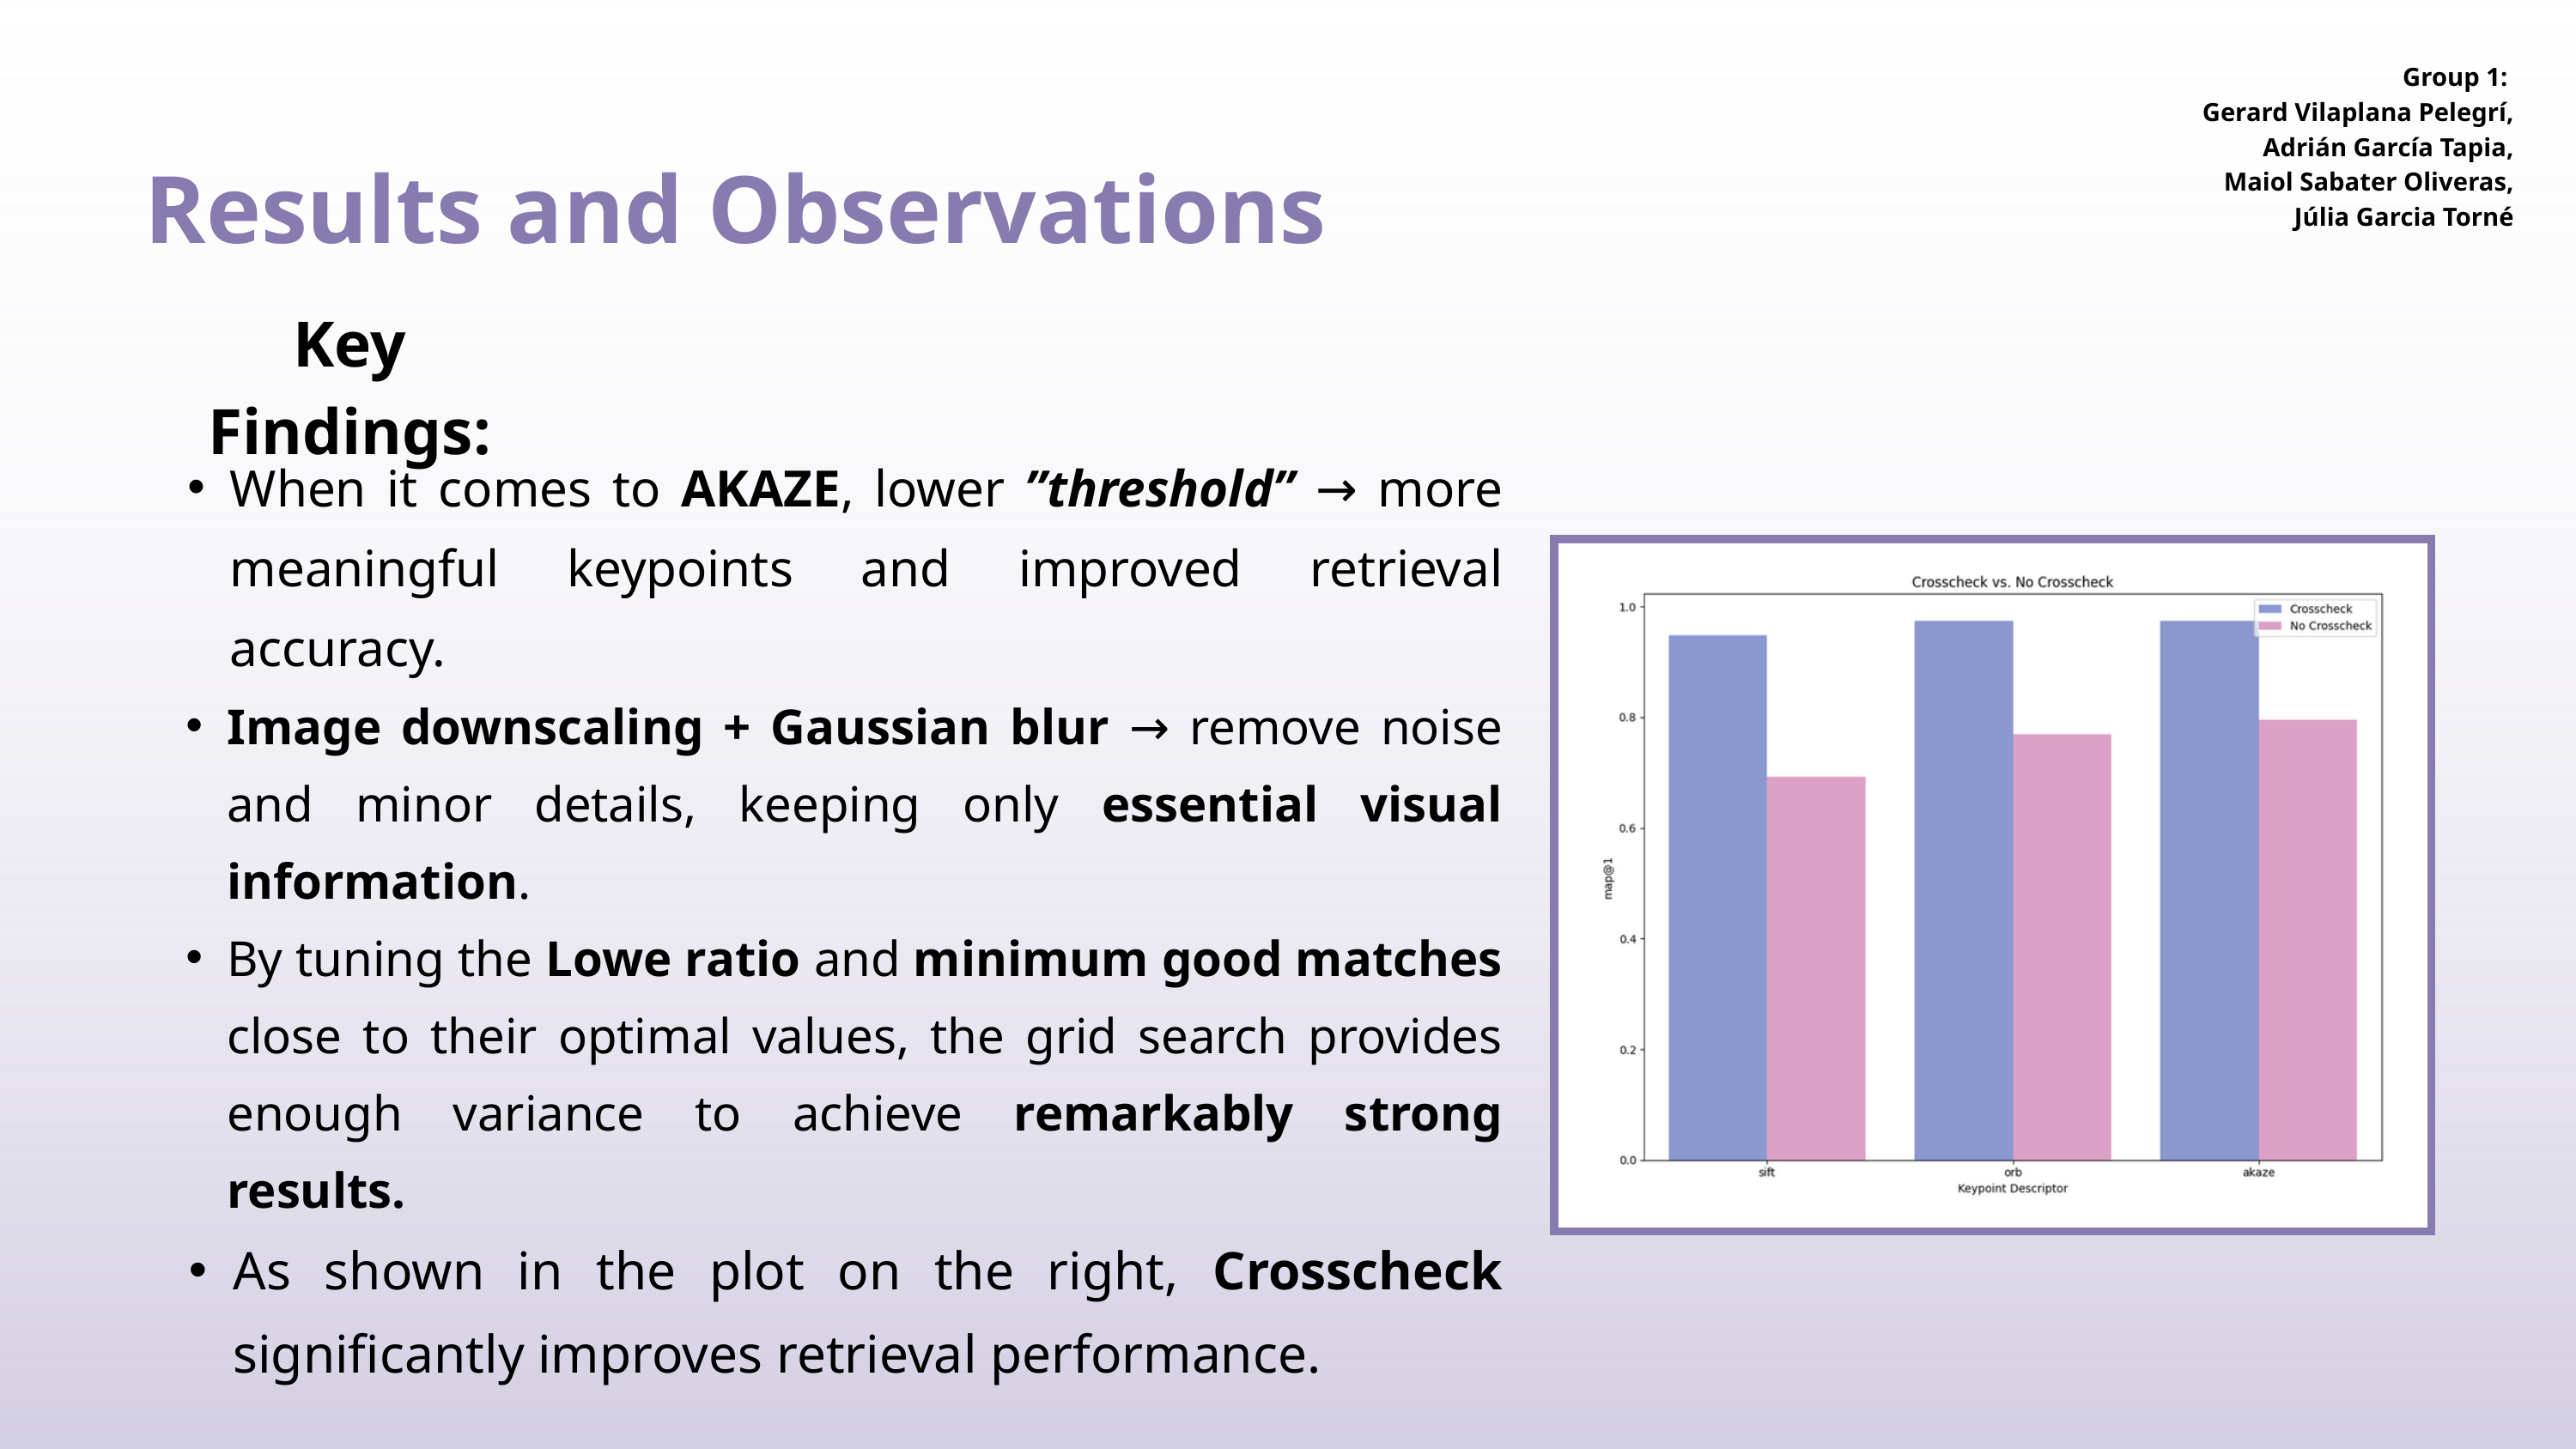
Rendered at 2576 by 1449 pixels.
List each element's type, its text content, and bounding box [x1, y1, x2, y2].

text_box Group 1: Gerard Vilaplana Pelegrí, Adrián García Tapia, Maiol Sabater Oliveras, Júlia Garcia Torné [2161, 56, 2514, 232]
text_box Key Findings: [144, 292, 555, 468]
text_box When it comes to AKAZE, lower ”threshold” → more meaningful keypoints and improved retrieval accuracy. Image downscaling + Gaussian blur → remove noise and minor details, keeping only essential visual information. By tuning the Lowe ratio and minimum good matches close to their optimal values, the grid search provides enough variance to achieve remarkably strong results. As shown in the plot on the right, Crosscheck significantly improves retrieval performance. [144, 436, 1504, 1384]
text_box Results and Observations [144, 131, 2432, 262]
text_box [0, 0, 2576, 1449]
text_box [1553, 538, 2432, 1232]
